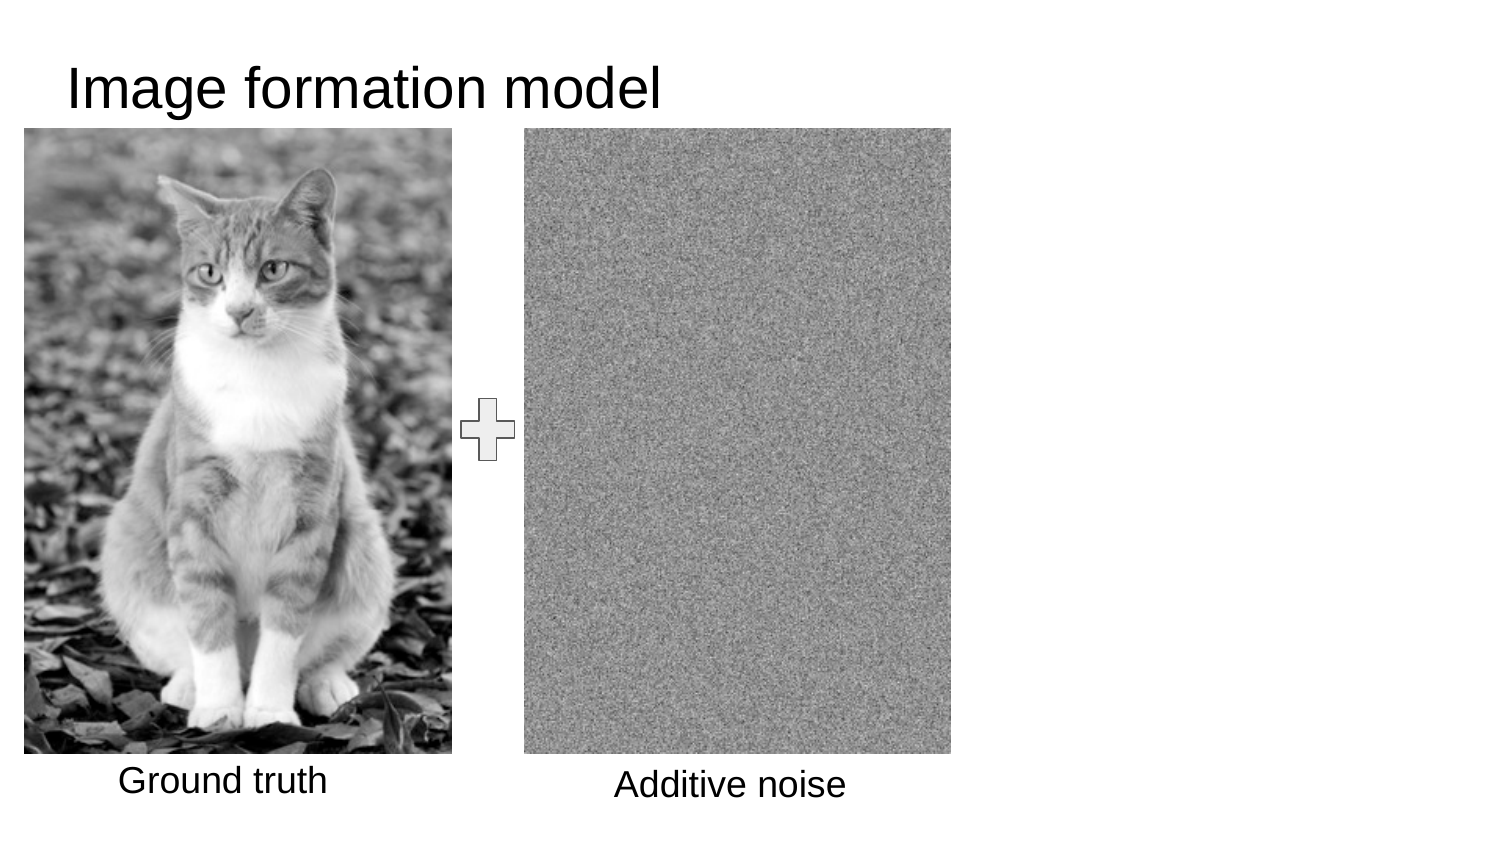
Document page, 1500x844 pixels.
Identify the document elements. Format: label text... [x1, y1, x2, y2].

title Ground truth [102, 762, 371, 815]
text_box [461, 398, 515, 461]
title Additive noise [598, 762, 867, 819]
title Image formation model [51, 34, 1449, 129]
picture [523, 128, 951, 754]
picture [24, 128, 452, 754]
